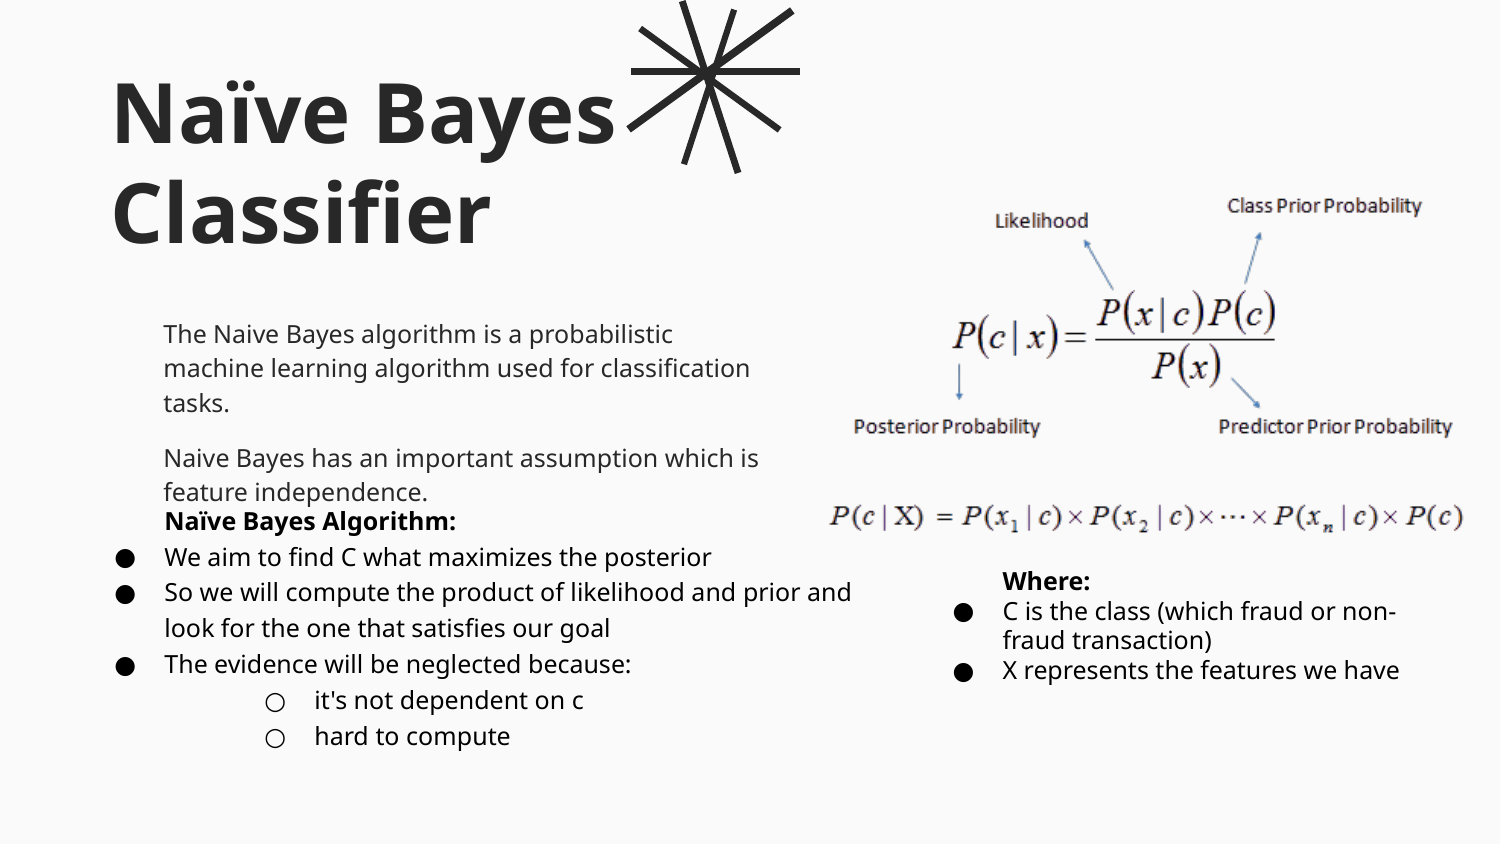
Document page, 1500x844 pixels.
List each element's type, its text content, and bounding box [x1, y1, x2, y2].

list Naïve Bayes Algorithm: We aim to find C what maximizes the posterior So we will compute the product of likelihood and prior and look for the one that satisfies our goal The evidence will be neglected because: it's not dependent on c hard to compute [74, 484, 885, 837]
title Naïve Bayes Classifier [95, 51, 758, 276]
list The Naive Bayes algorithm is a probabilistic machine learning algorithm used for classification tasks. Naive Bayes has an important assumption which is feature independence. [148, 298, 794, 473]
picture [799, 161, 1500, 563]
text_box Where: C is the class (which fraud or non-fraud transaction) X represents the features we have [912, 571, 1464, 700]
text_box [626, 0, 801, 175]
